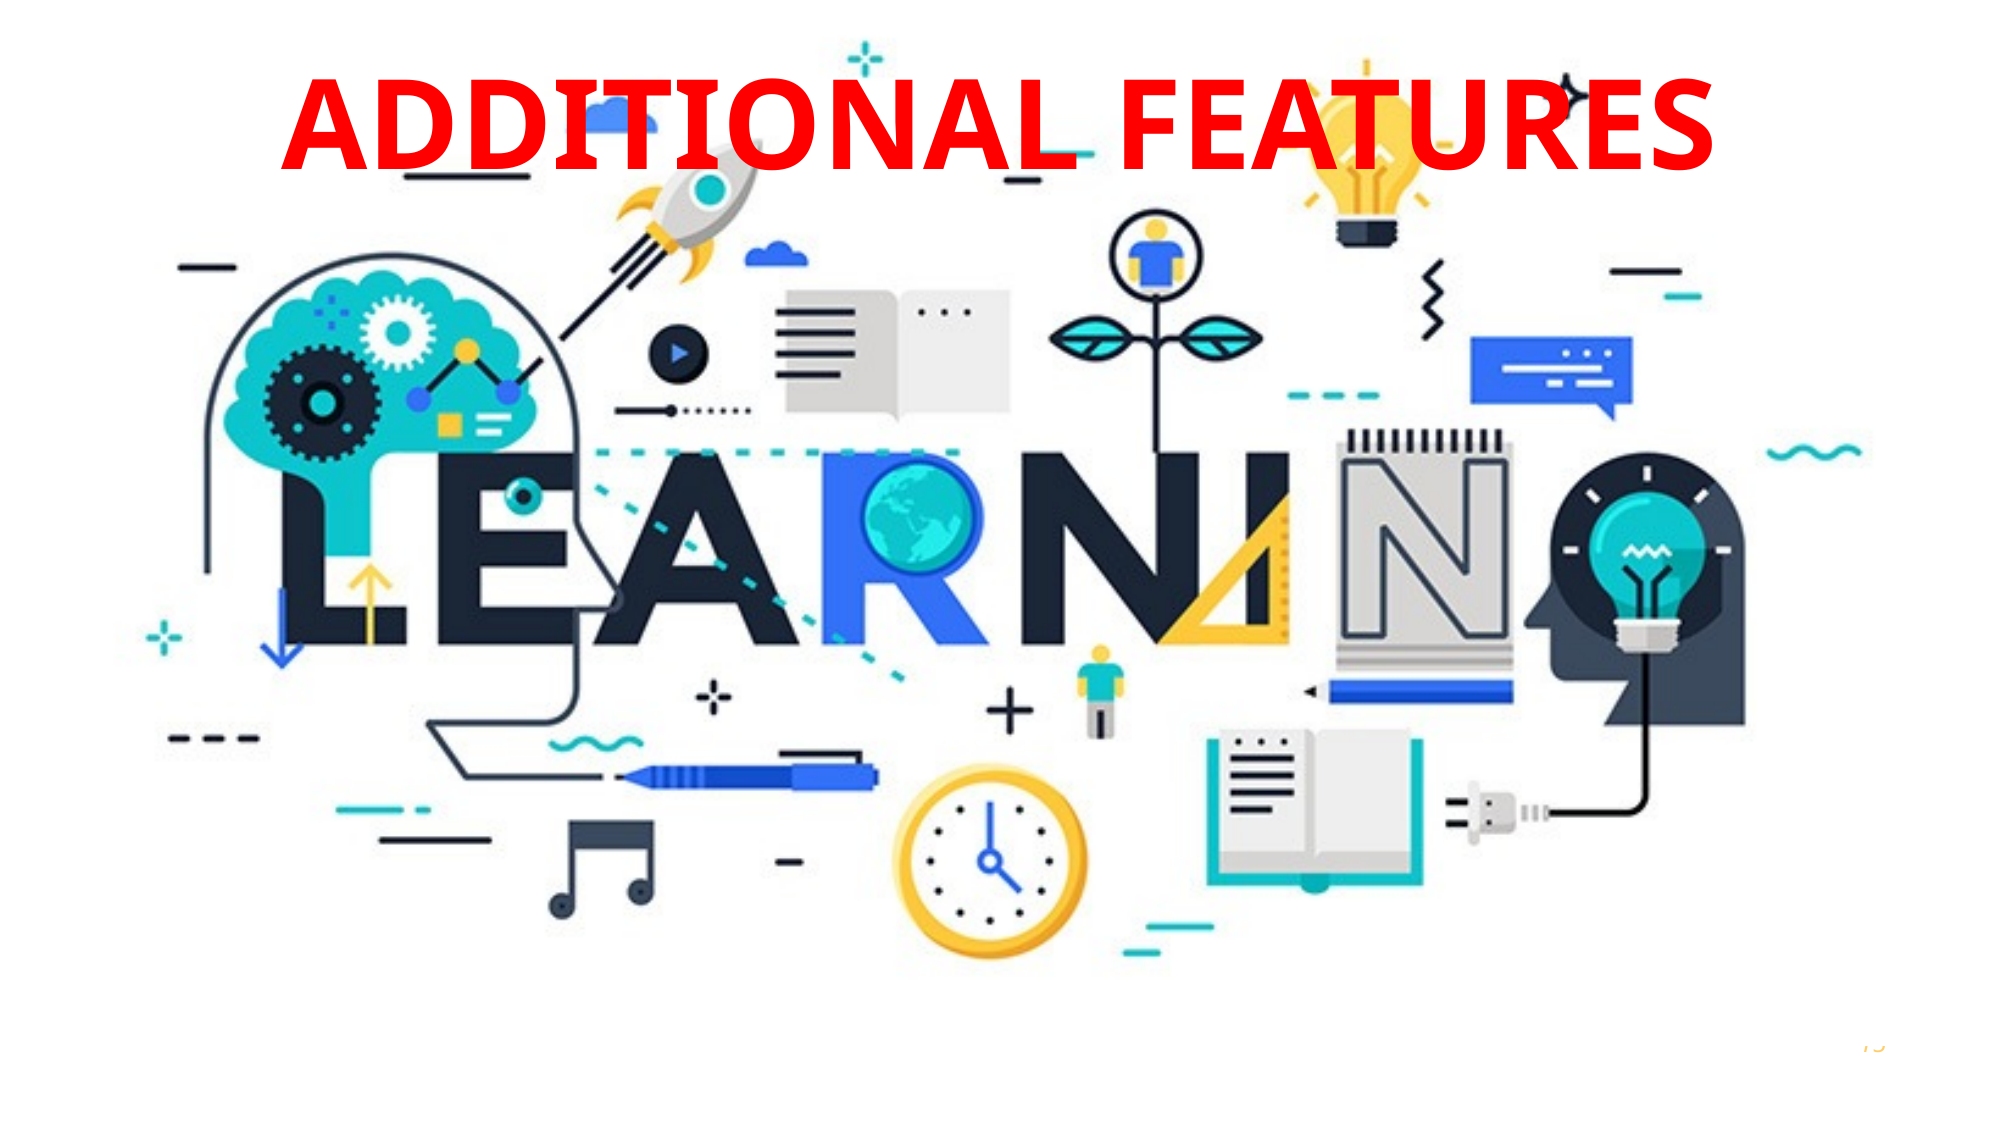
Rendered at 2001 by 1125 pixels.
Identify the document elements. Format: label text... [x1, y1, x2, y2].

slide_number 15 [1451, 1046, 1902, 1075]
picture [0, 0, 2000, 1046]
